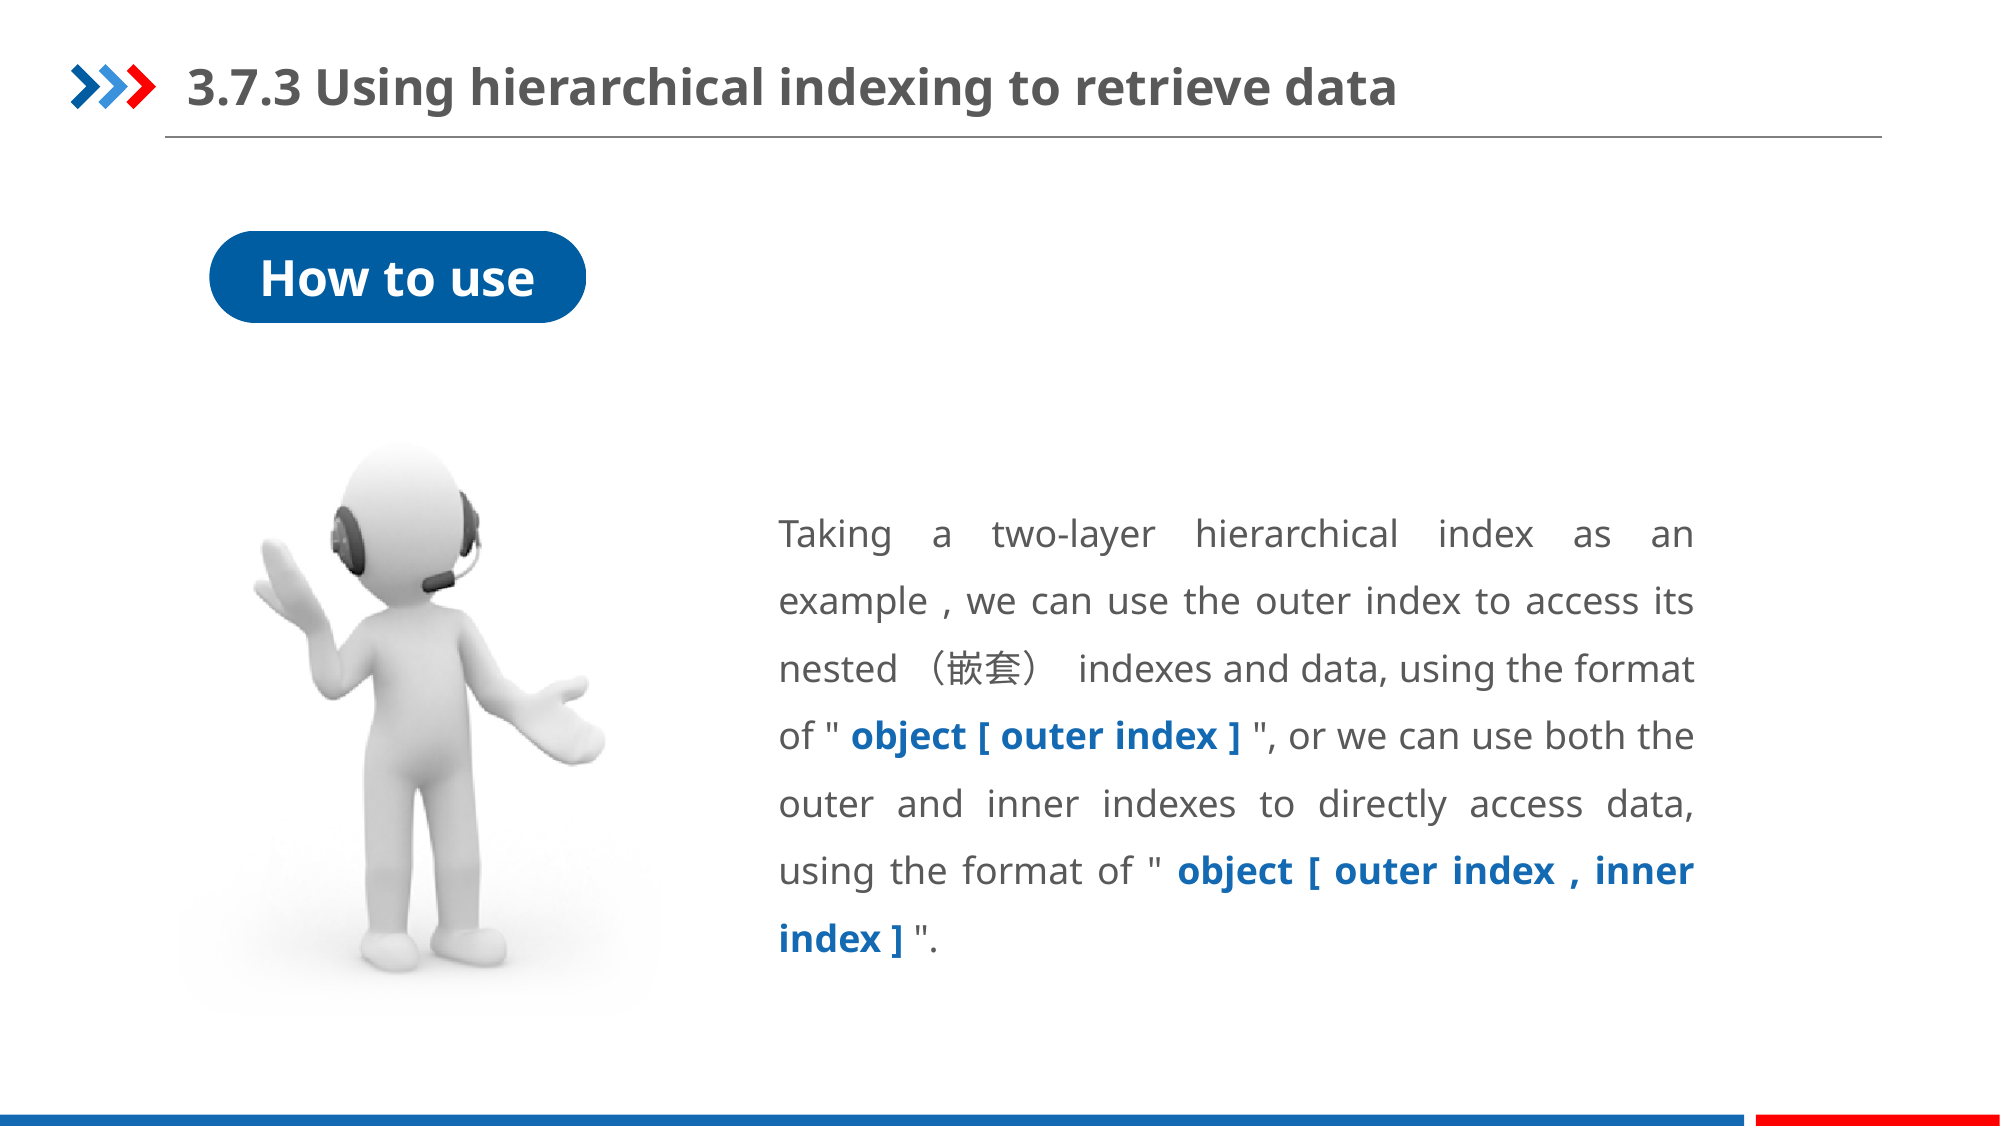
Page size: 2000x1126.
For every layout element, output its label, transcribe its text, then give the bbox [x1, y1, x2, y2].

text_box Taking a two-layer hierarchical index as an example , we can use the outer index to access its nested（嵌套） indexes and data, using the format of " object [ outer index ] ", or we can use both the outer and inner indexes to directly access data, using the format of " object [ outer index , inner index ] ". [763, 479, 1711, 968]
text_box 3.7.3 Using hierarchical indexing to retrieve data [187, 43, 1461, 127]
picture [96, 216, 739, 1126]
